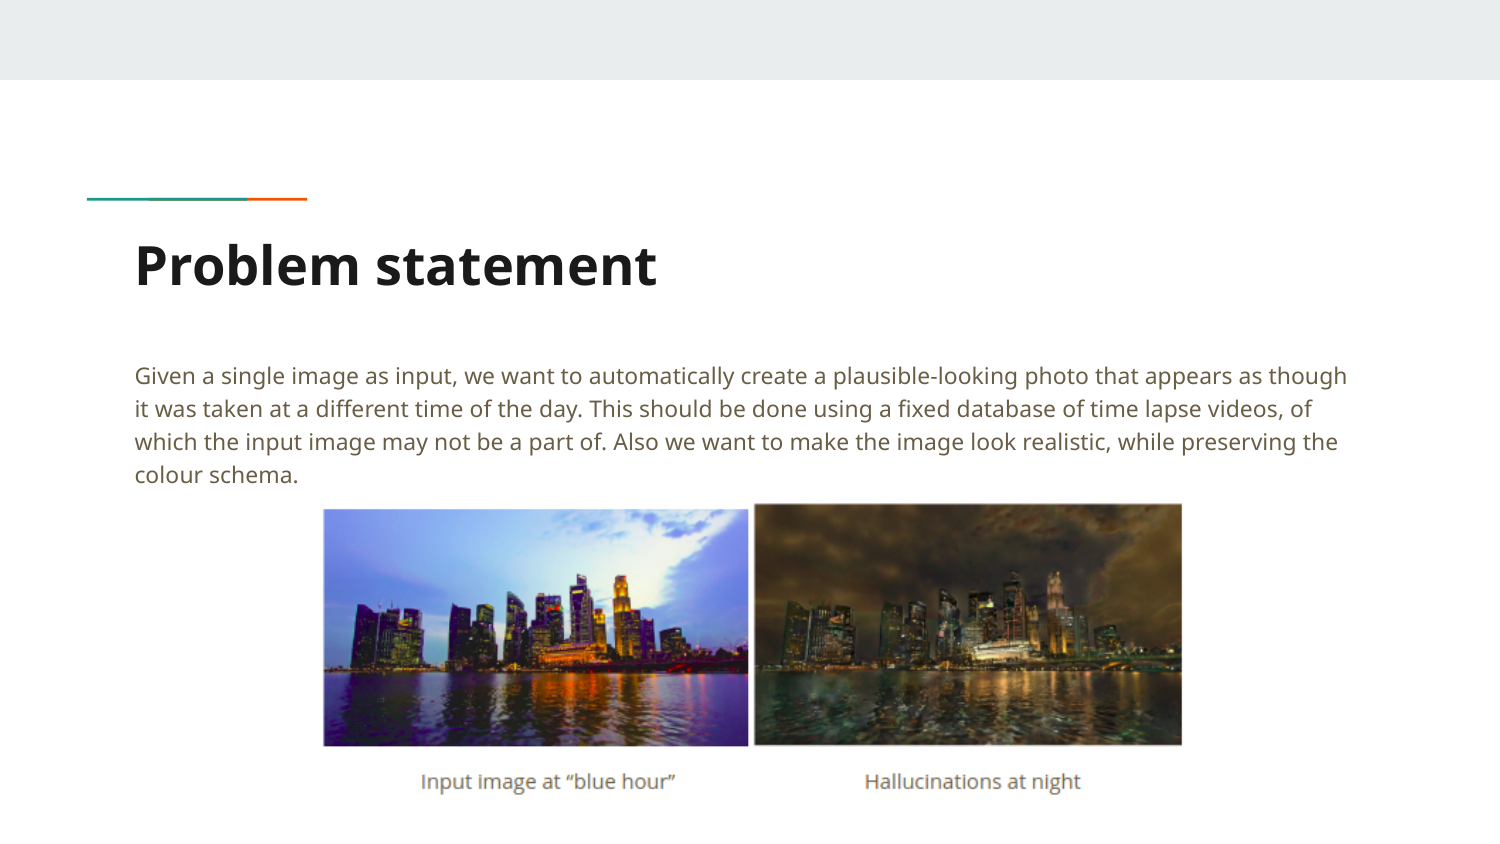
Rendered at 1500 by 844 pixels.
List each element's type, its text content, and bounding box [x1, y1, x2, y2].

title Problem statement [119, 216, 1381, 305]
picture [312, 498, 1209, 809]
list Given a single image as input, we want to automatically create a plausible-looking photo that appears as though it was taken at a different time of the day. This should be done using a fixed database of time lapse videos, of which the input image may not be a part of. Also we want to make the image look realistic, while preserving the colour schema. [119, 341, 1381, 712]
